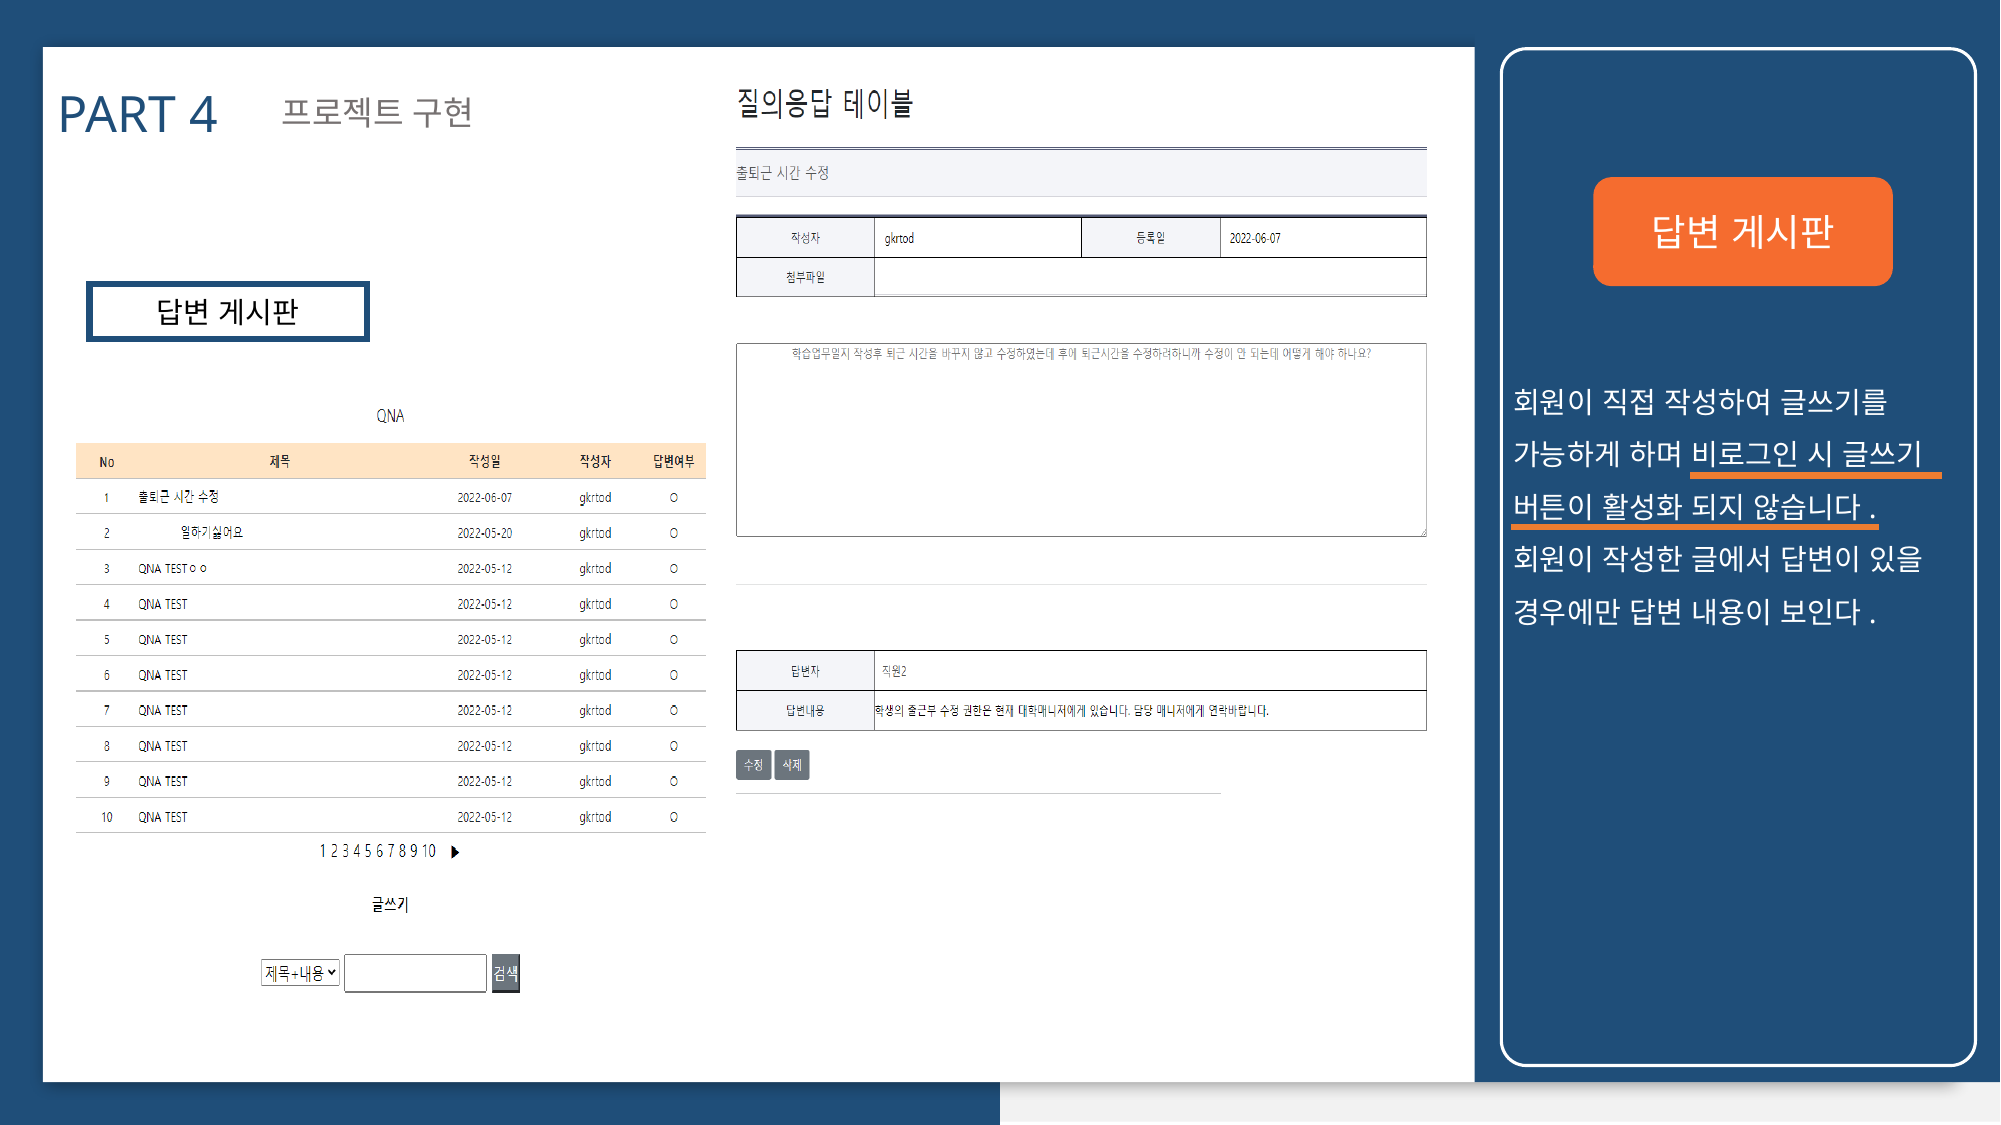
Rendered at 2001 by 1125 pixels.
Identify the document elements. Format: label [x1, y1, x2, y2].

picture [54, 69, 1472, 1021]
text_box [42, 74, 603, 149]
text_box [0, 0, 2000, 1122]
